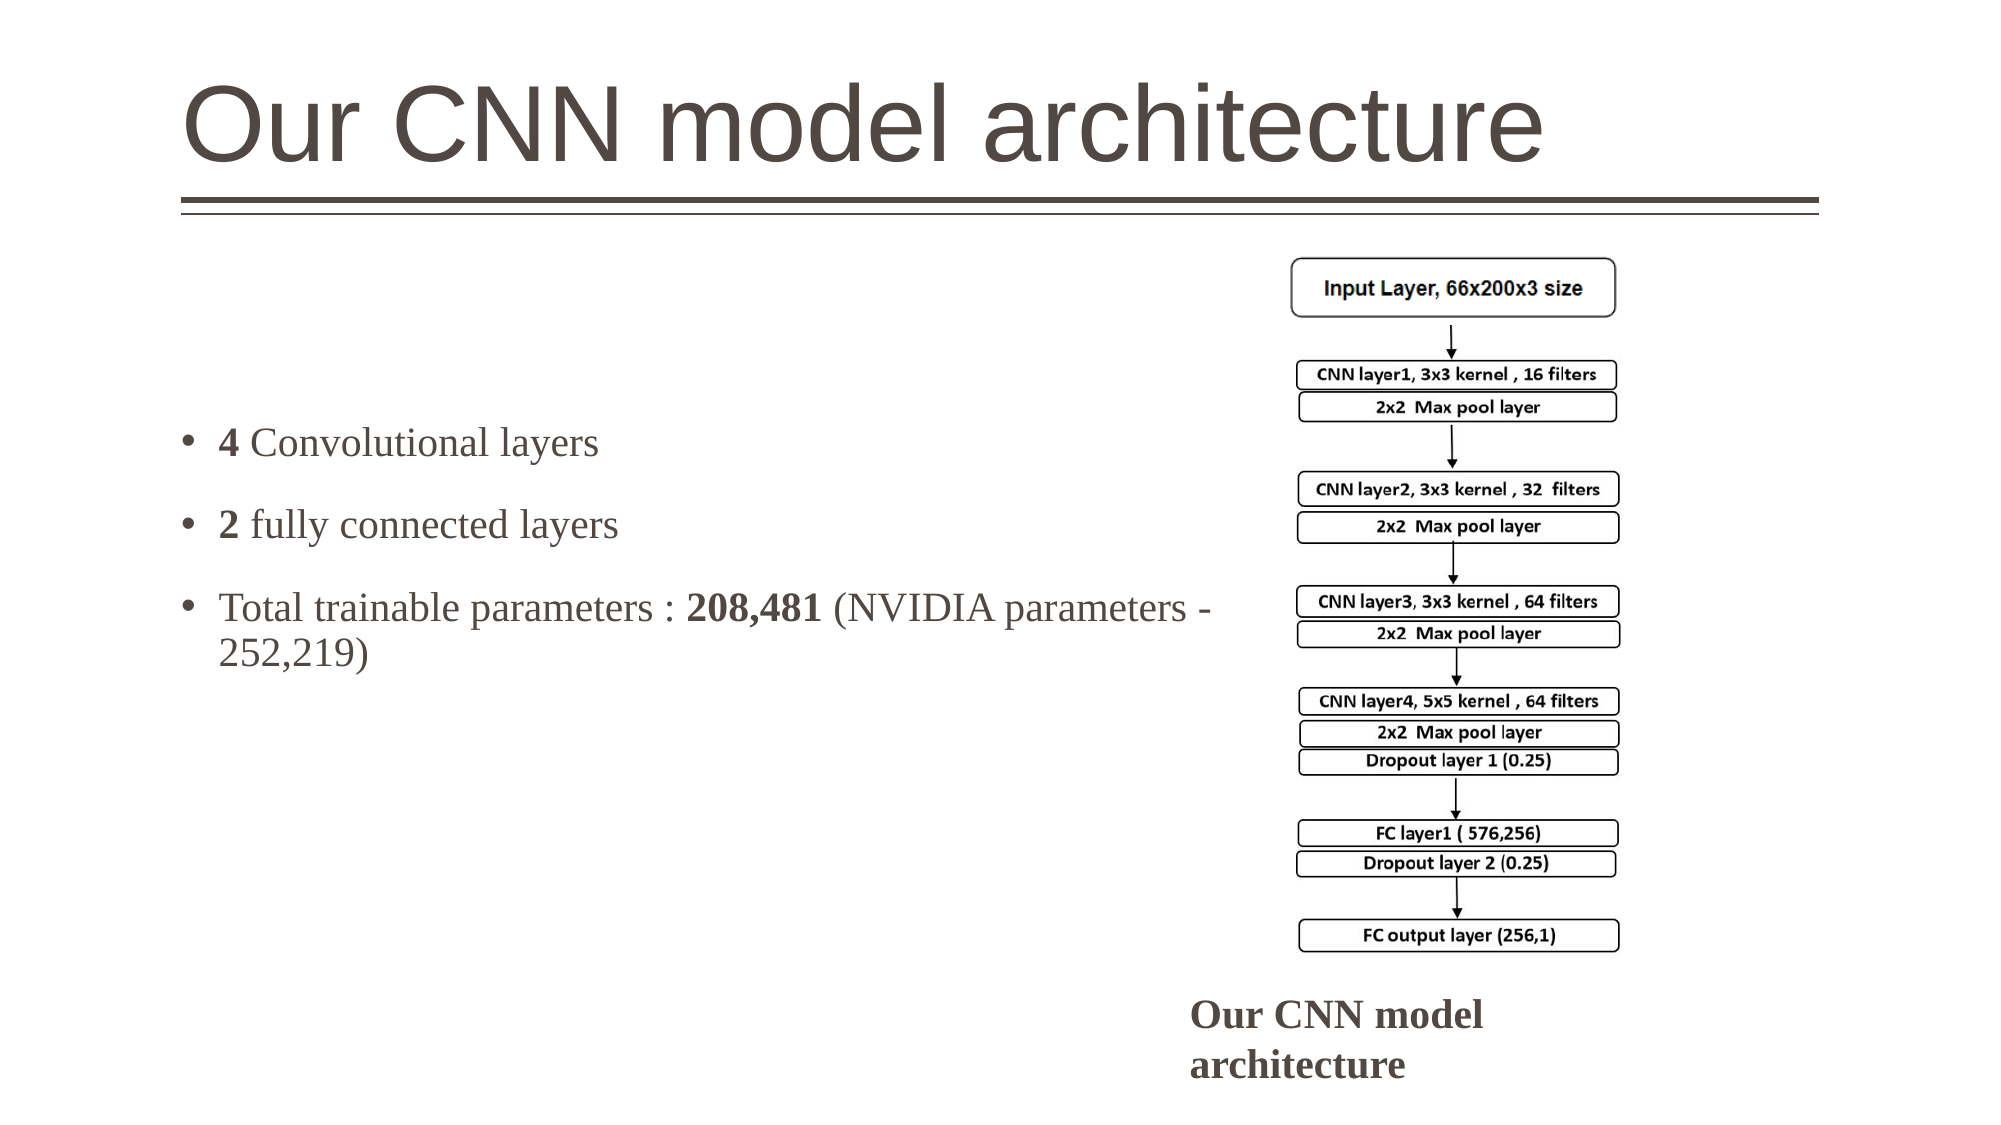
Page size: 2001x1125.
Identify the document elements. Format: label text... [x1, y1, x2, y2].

picture [1280, 243, 1623, 958]
text_box Our CNN model architecture [1174, 979, 1726, 1095]
list 4 Convolutional layers 2 fully connected layers Total trainable parameters : 208,481 (NVIDIA parameters - 252,219) [181, 412, 1228, 839]
title Our CNN model architecture [181, 12, 1819, 193]
